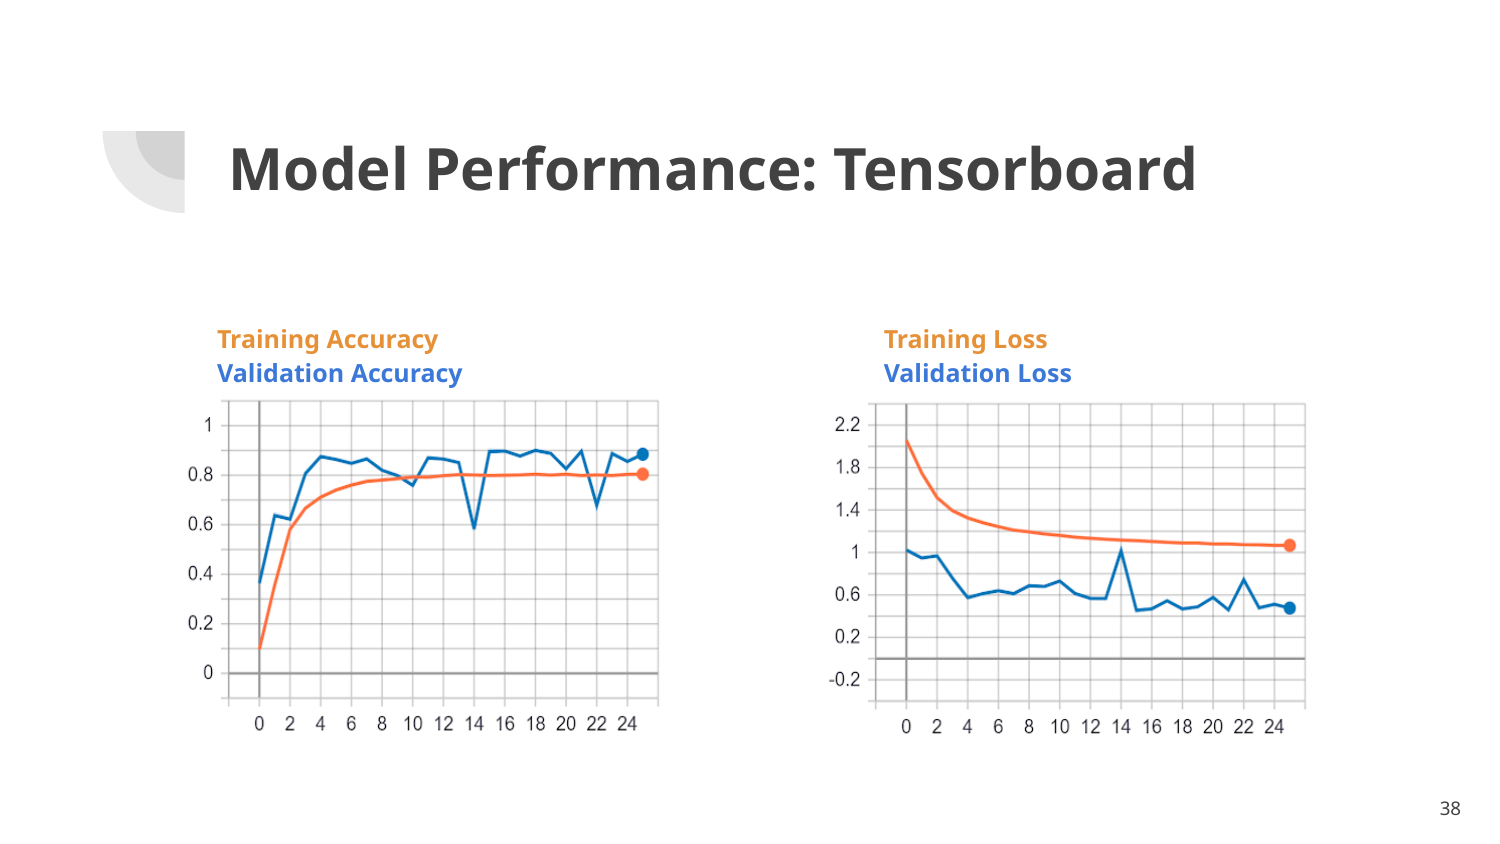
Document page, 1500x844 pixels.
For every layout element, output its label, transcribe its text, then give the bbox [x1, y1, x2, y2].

picture [783, 389, 1332, 742]
slide_number ‹#› [1386, 777, 1477, 842]
picture [136, 389, 685, 742]
text_box Training Loss Validation Loss [868, 303, 1148, 388]
title Model Performance: Tensorboard [213, 117, 1368, 226]
text_box Training Accuracy Validation Accuracy [202, 303, 482, 388]
